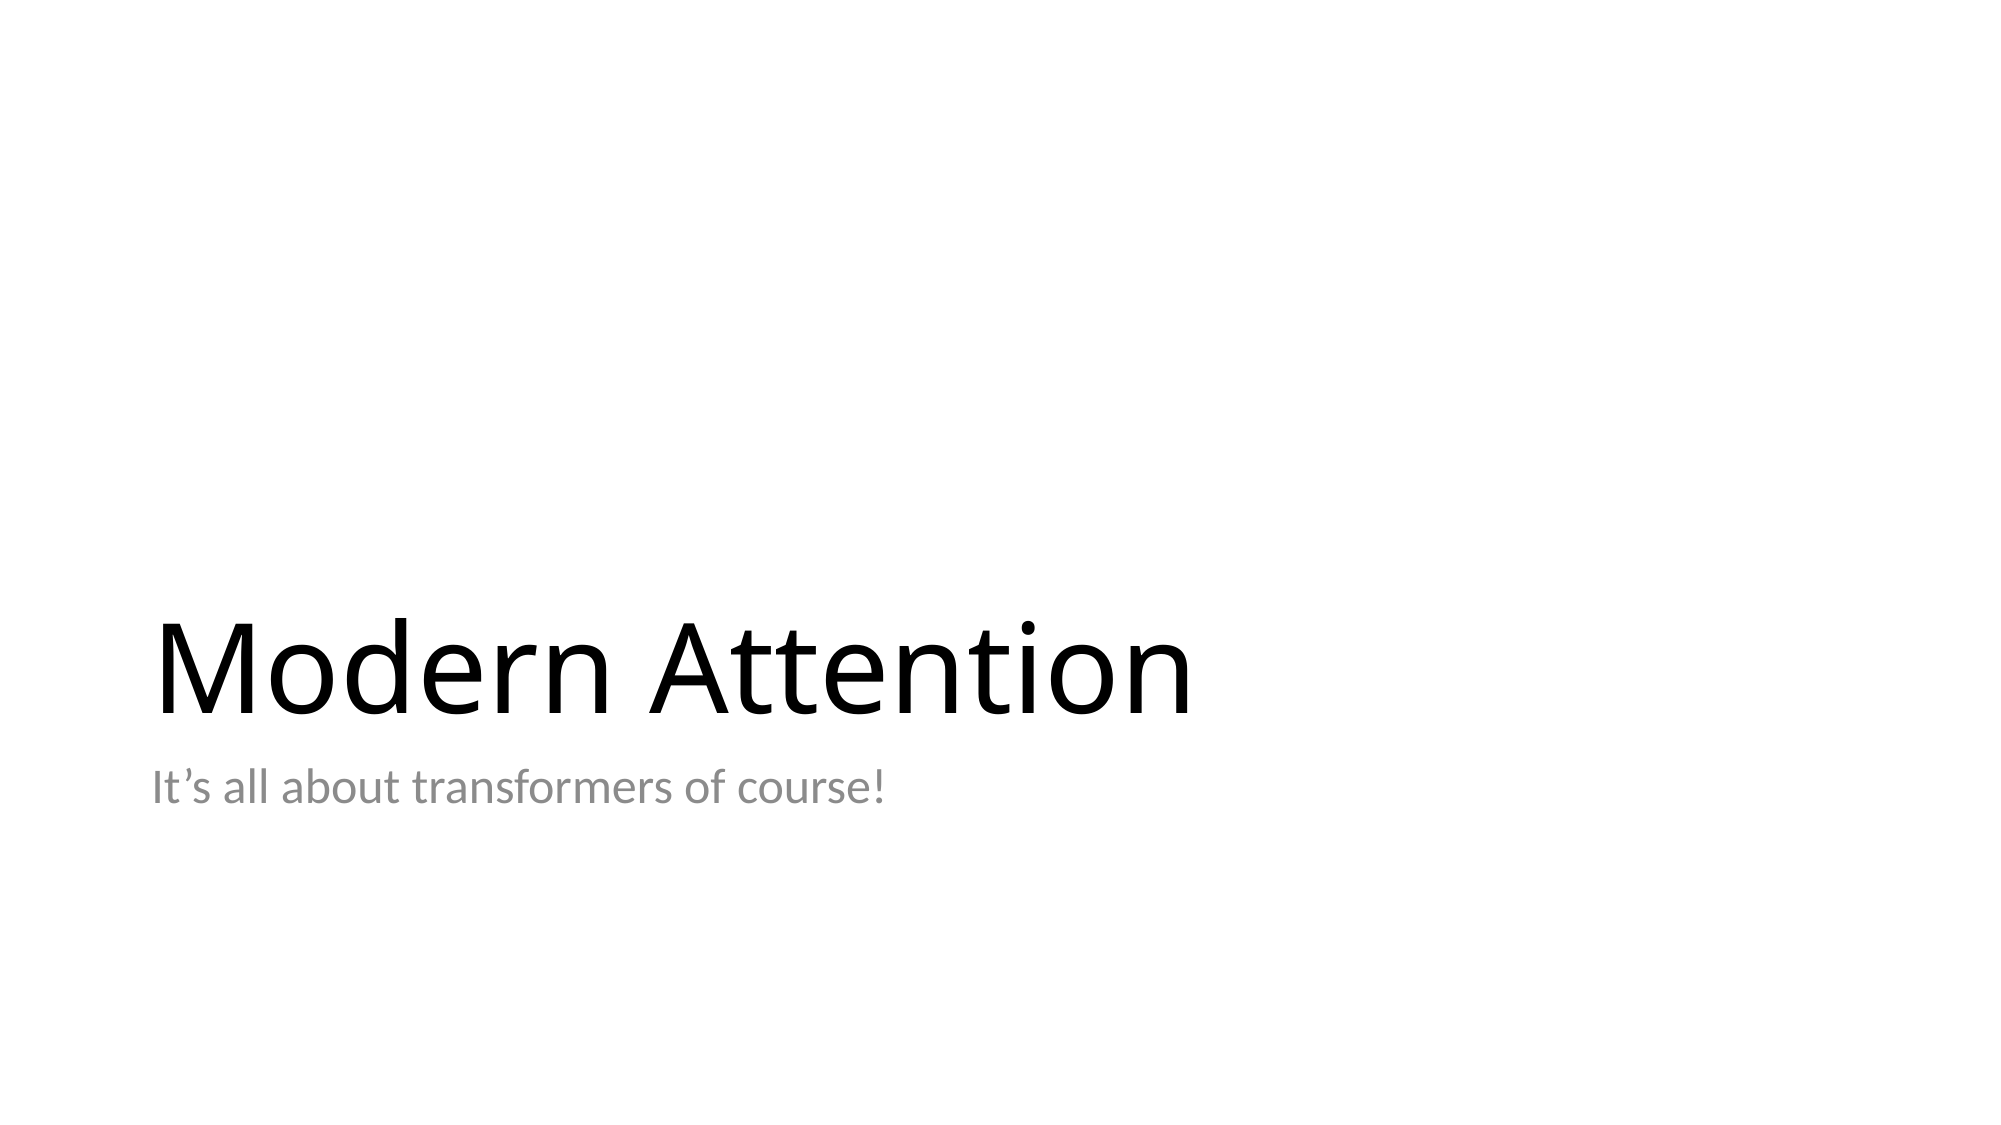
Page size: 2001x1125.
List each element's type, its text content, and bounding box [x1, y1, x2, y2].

list It’s all about transformers of course! [136, 752, 1862, 999]
title Modern Attention [136, 280, 1862, 749]
